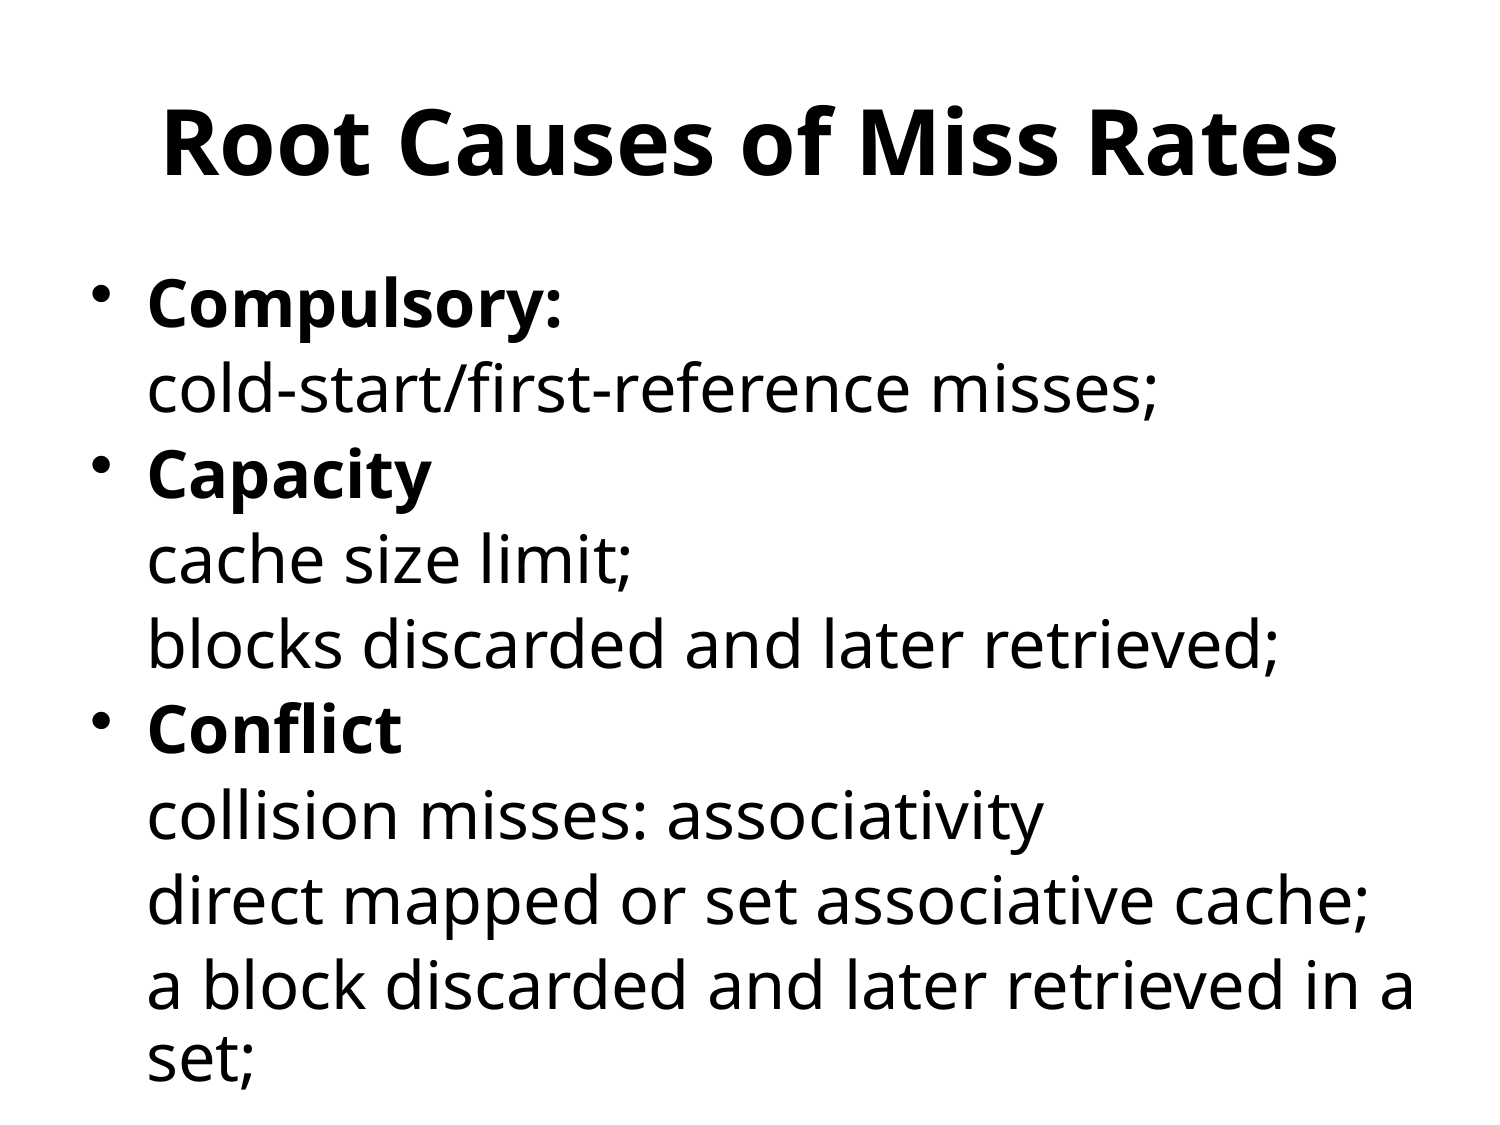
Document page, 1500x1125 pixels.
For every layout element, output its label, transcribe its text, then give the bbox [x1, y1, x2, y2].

title Root Causes of Miss Rates [0, 45, 1500, 233]
list Compulsory: cold-start/first-reference misses; Capacity cache size limit; blocks discarded and later retrieved; Conflict collision misses: associativity direct mapped or set associative cache; a block discarded and later retrieved in a set; [75, 262, 1500, 1125]
